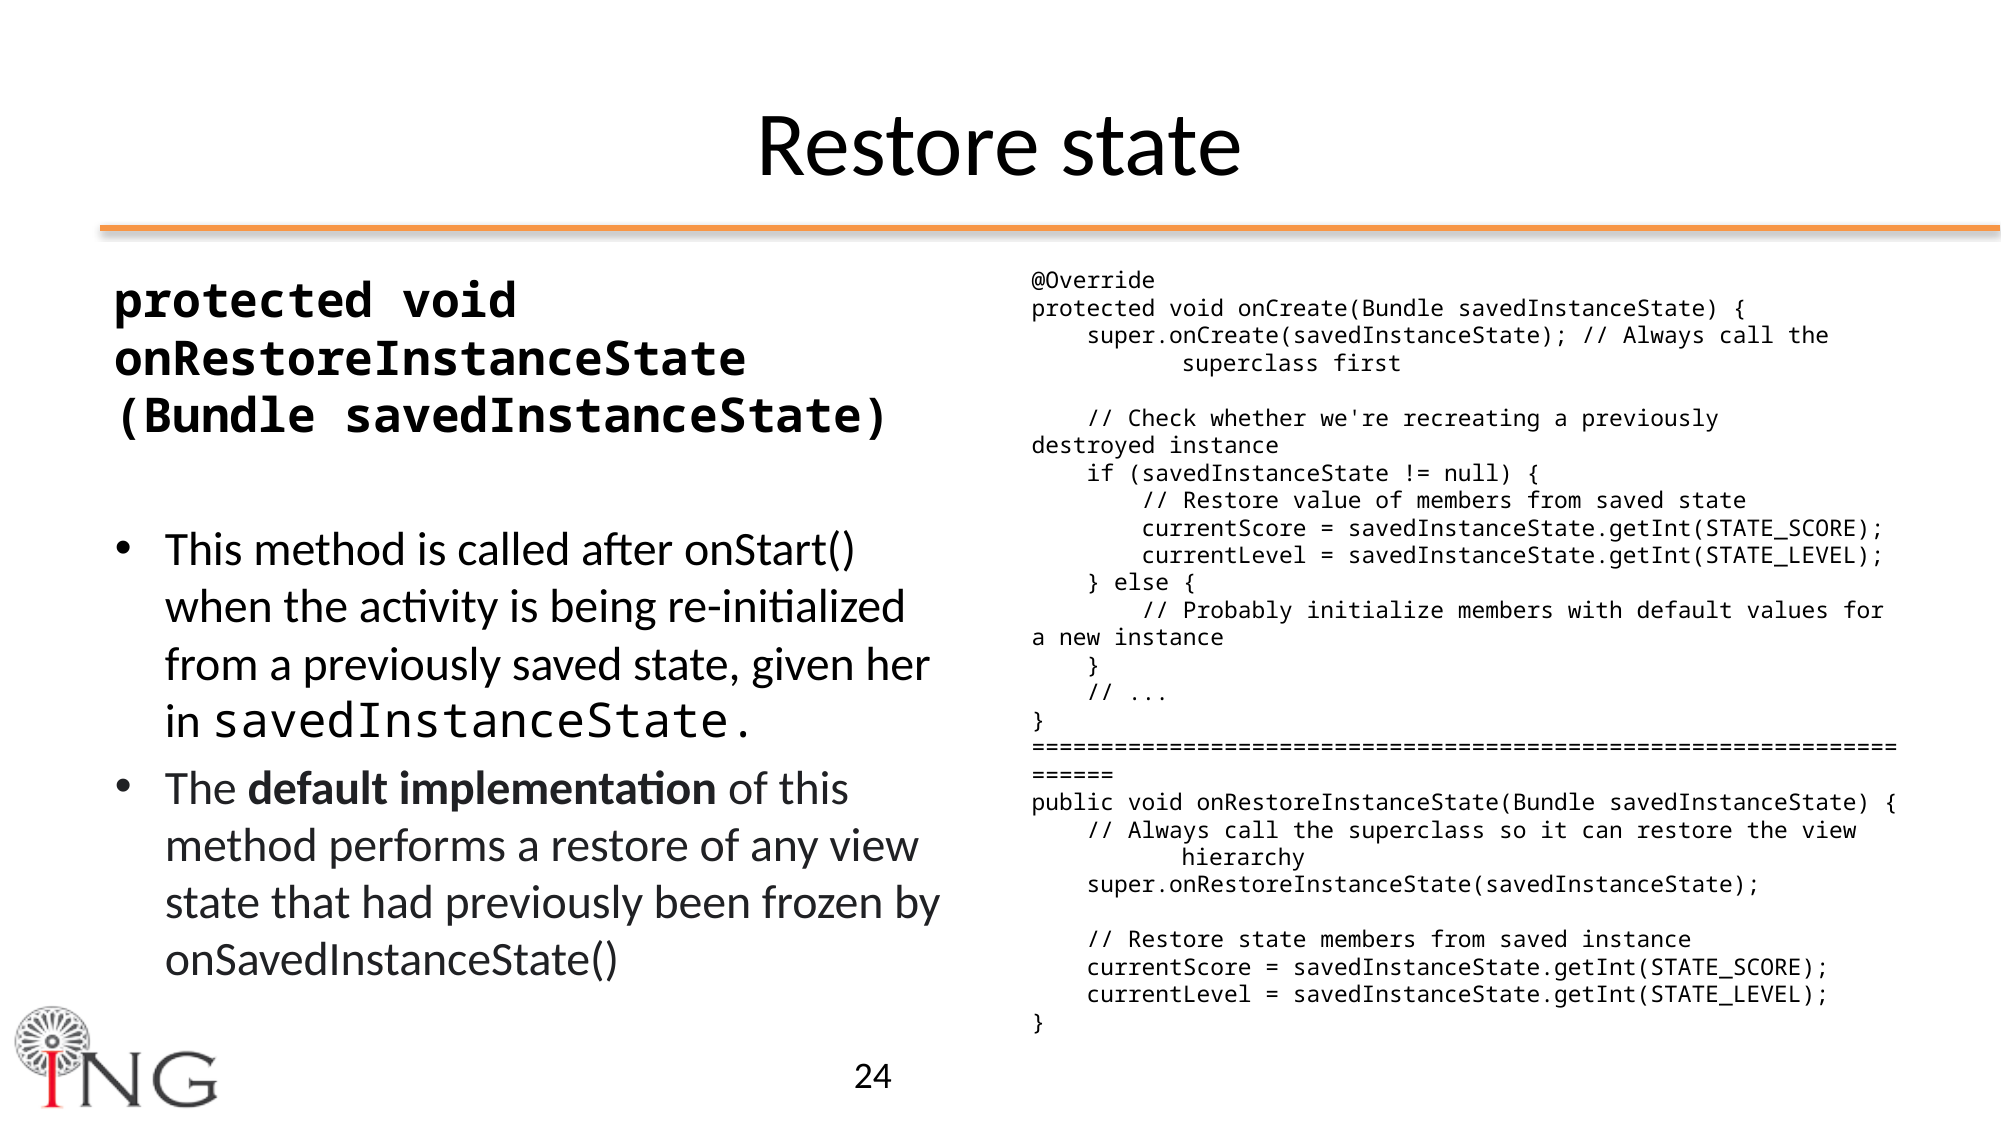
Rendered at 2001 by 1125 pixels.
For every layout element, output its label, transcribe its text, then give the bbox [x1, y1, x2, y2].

title Restore state [99, 45, 1900, 233]
slide_number 24 [839, 1043, 1900, 1104]
picture [0, 987, 244, 1125]
list @Override protected void onCreate(Bundle savedInstanceState) { super.onCreate(savedInstanceState); // Always call the superclass first // Check whether we're recreating a previously destroyed instance if (savedInstanceState != null) { // Restore value of members from saved state currentScore = savedInstanceState.getInt(STATE_SCORE); currentLevel = savedInstanceState.getInt(STATE_LEVEL); } else { // Probably initialize members with default values for a new instance } // ... } ===================================================================== public void onRestoreInstanceState(Bundle savedInstanceState) { // Always call the superclass so it can restore the view hierarchy super.onRestoreInstanceState(savedInstanceState); // Restore state members from saved instance currentScore = savedInstanceState.getInt(STATE_SCORE); currentLevel = savedInstanceState.getInt(STATE_LEVEL); } [1016, 258, 1917, 1043]
list protected void onRestoreInstanceState (Bundle savedInstanceState) This method is called after onStart() when the activity is being re-initialized from a previously saved state, given her in savedInstanceState. The default implementation of this method performs a restore of any view state that had previously been frozen by onSavedInstanceState() [99, 262, 984, 1005]
